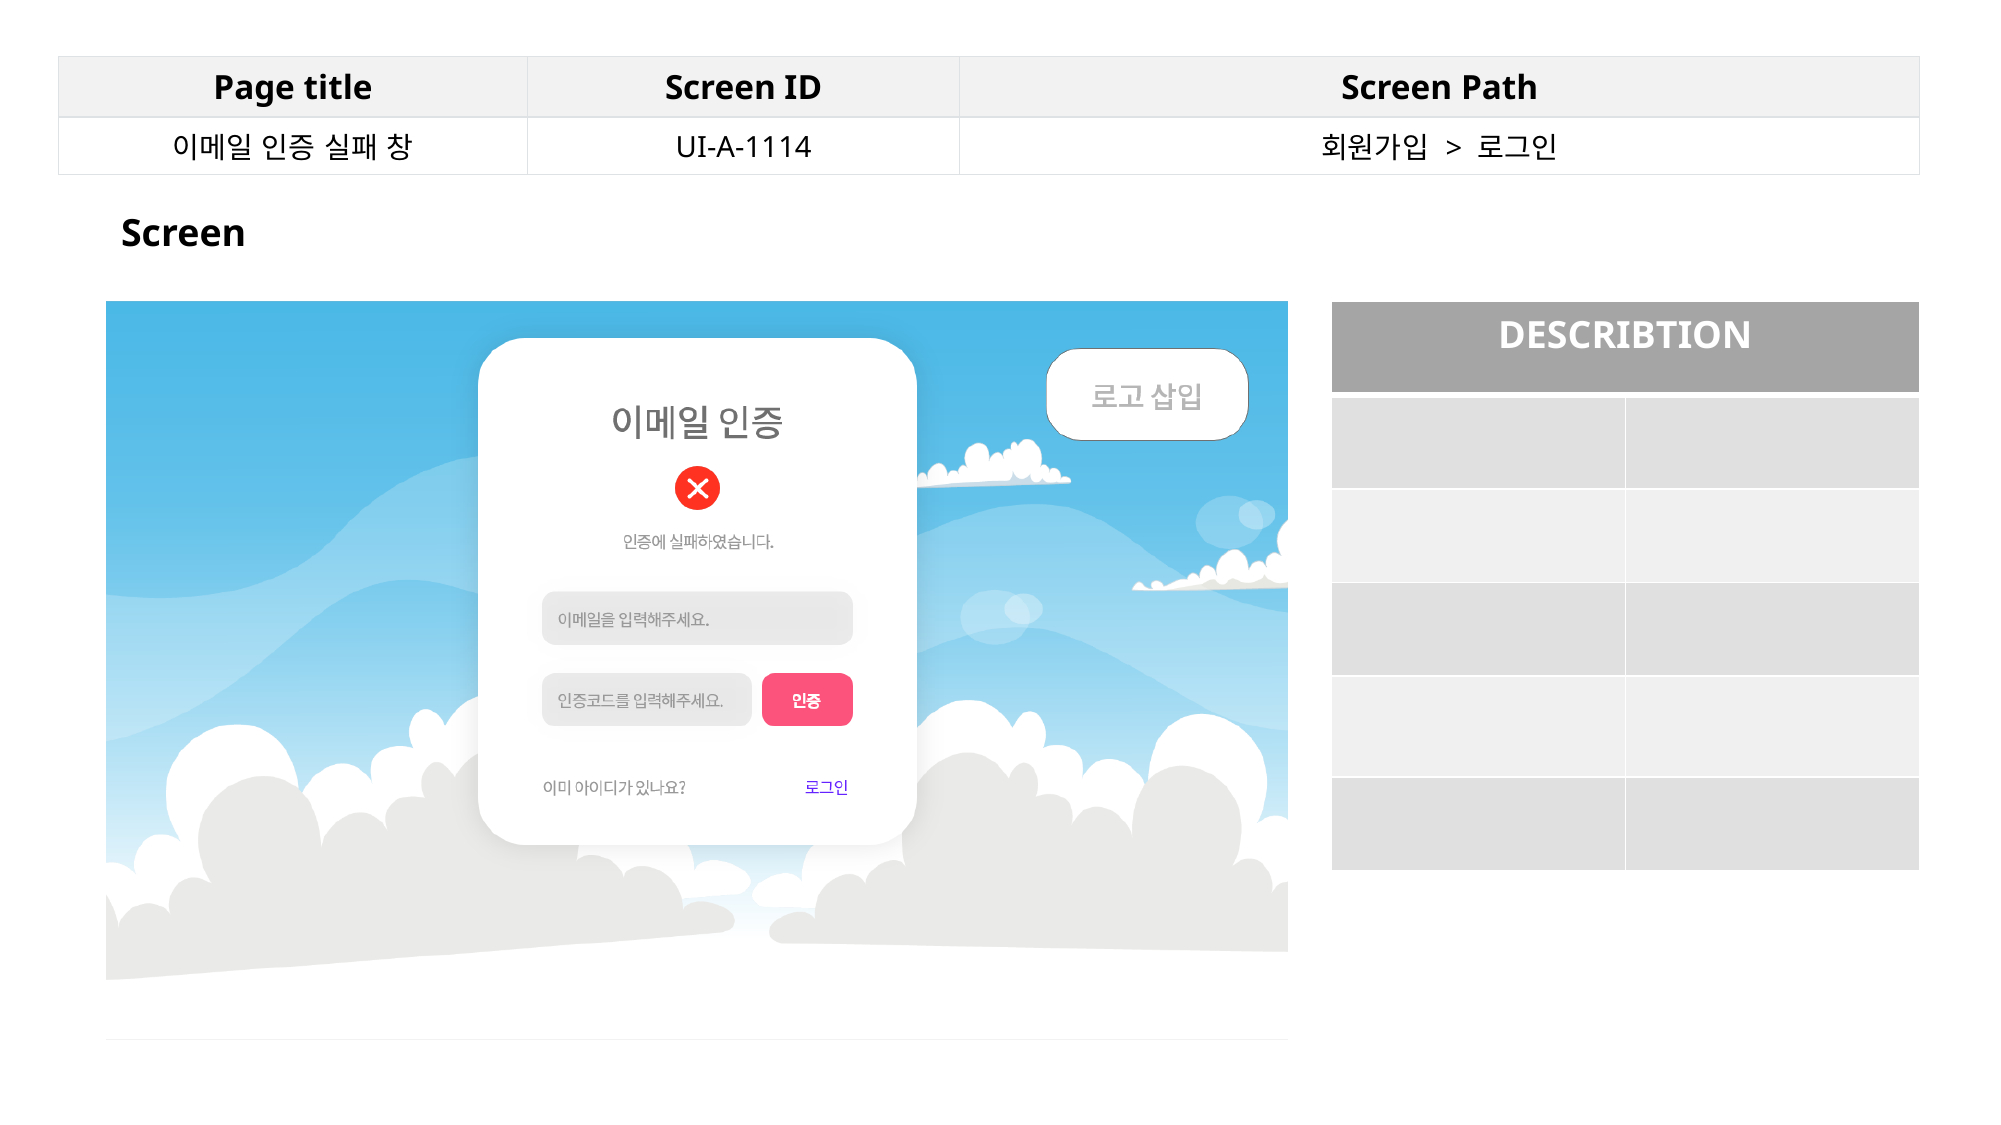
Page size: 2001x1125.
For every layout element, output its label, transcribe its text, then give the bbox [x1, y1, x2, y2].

table_header Screen Path [960, 57, 1919, 116]
table_cell [1332, 677, 1625, 776]
table_cell [1332, 778, 1625, 870]
table_cell [1332, 398, 1625, 488]
table_cell UI-A-1114 [528, 118, 959, 174]
table_header DESCRIBTION [1332, 302, 1919, 392]
table_cell 회원가입 > 로그인 [960, 118, 1919, 174]
table_cell [1626, 583, 1919, 675]
table_cell [1626, 490, 1919, 582]
table_cell [1626, 677, 1919, 776]
table_cell [1332, 583, 1625, 675]
table_cell 이메일 인증 실패 창 [59, 118, 527, 174]
table_header Page title [59, 57, 527, 116]
table_cell [1332, 490, 1625, 582]
table_cell [1626, 398, 1919, 488]
table_header Screen ID [528, 57, 959, 116]
picture [106, 301, 1288, 1040]
text_box Screen [106, 201, 679, 261]
table_cell [1626, 778, 1919, 870]
